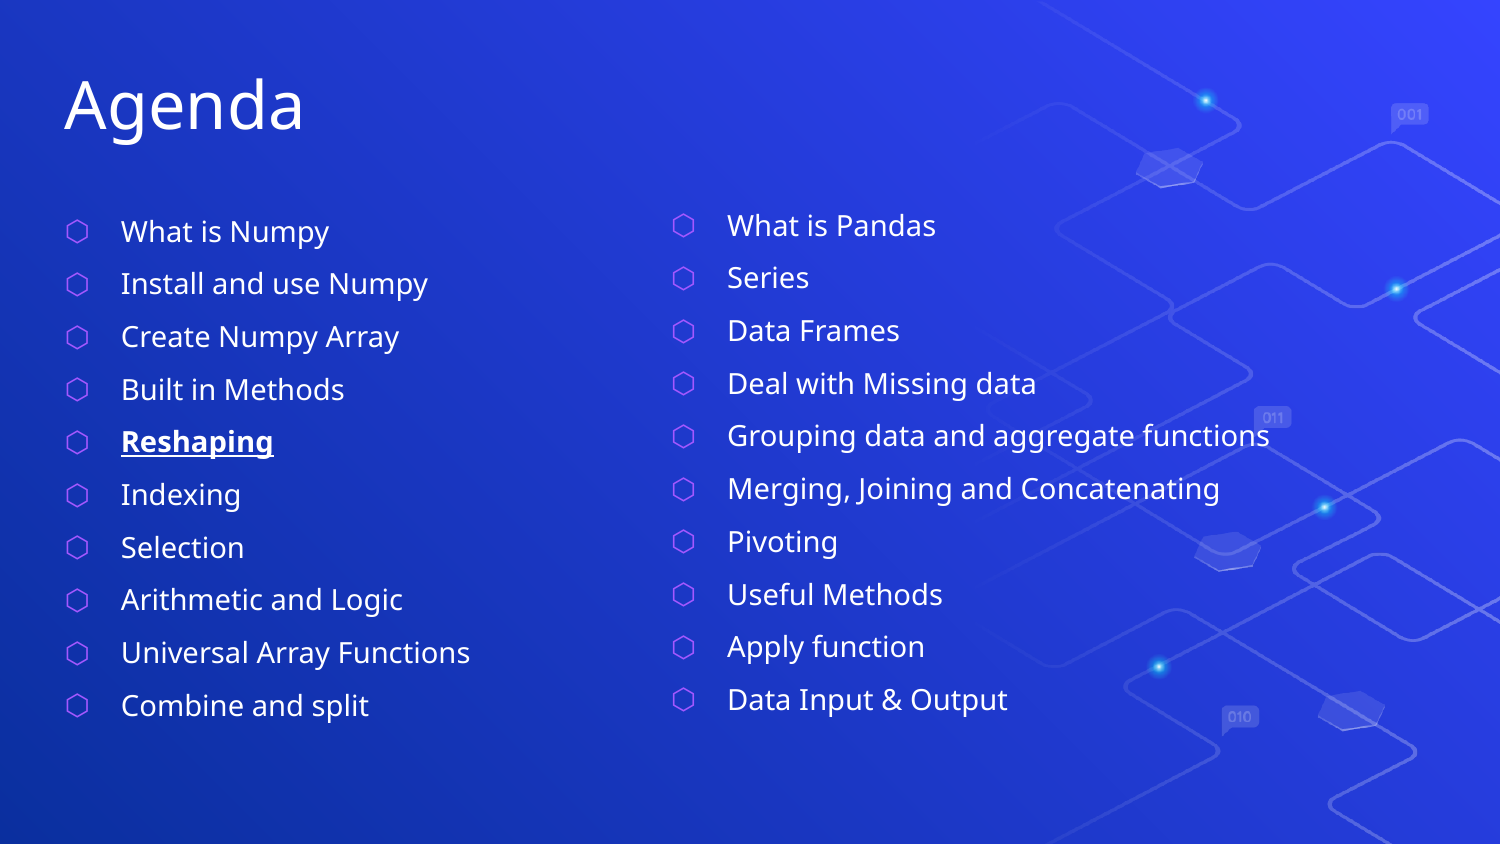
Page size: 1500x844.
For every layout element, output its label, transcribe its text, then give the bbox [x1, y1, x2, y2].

list Agenda What is Numpy Install and use Numpy Create Numpy Array Built in Methods Reshaping Indexing Selection Arithmetic and Logic Universal Array Functions Combine and split [64, 50, 1420, 404]
picture [0, 0, 1500, 844]
text_box What is Pandas Series Data Frames Deal with Missing data Grouping data and aggregate functions Merging, Joining and Concatenating Pivoting Useful Methods Apply function Data Input & Output [670, 101, 1403, 455]
